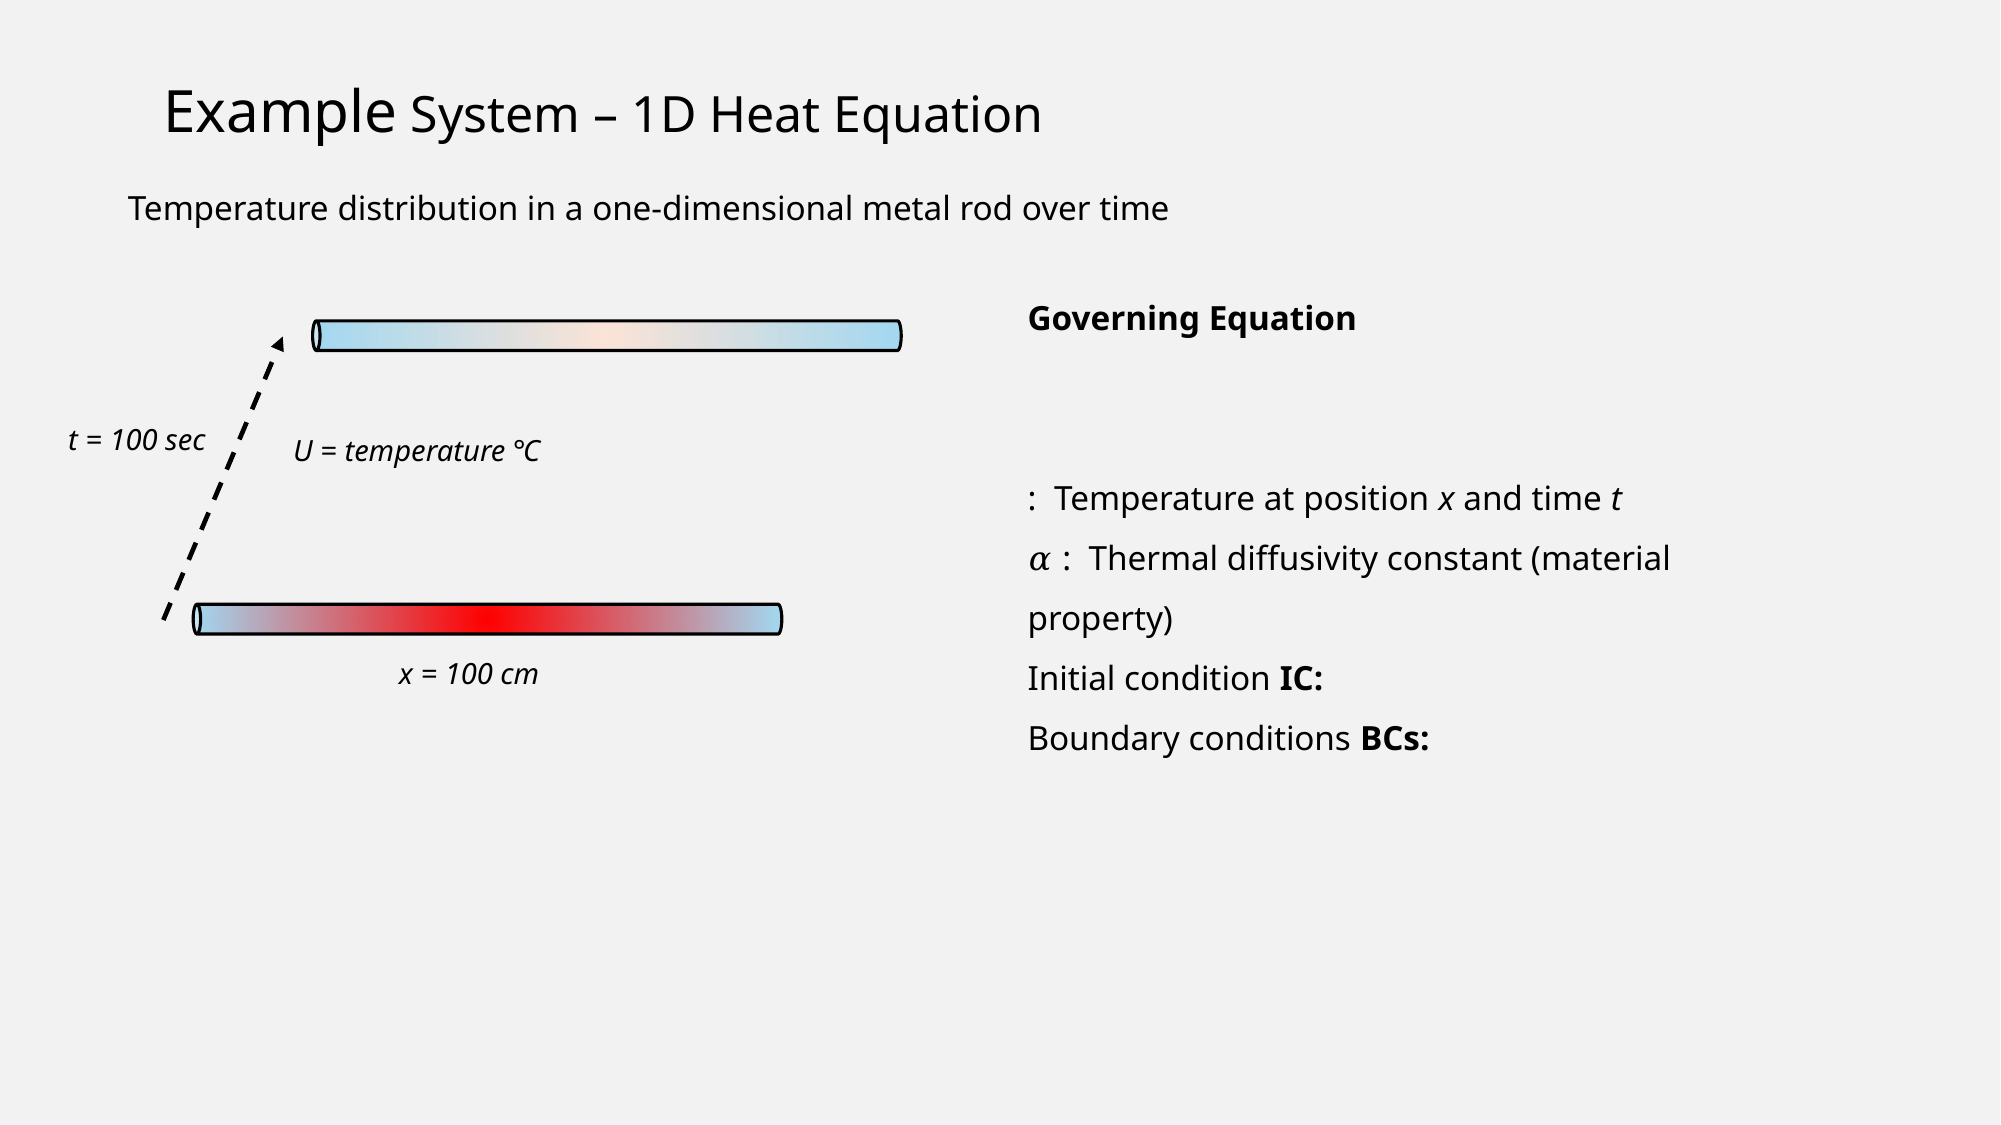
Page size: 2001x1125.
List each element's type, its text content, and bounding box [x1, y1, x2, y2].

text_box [50, 320, 902, 728]
text_box Example System – 1D Heat Equation [148, 67, 1150, 152]
text_box Temperature distribution in a one-dimensional metal rod over time [113, 180, 1195, 235]
